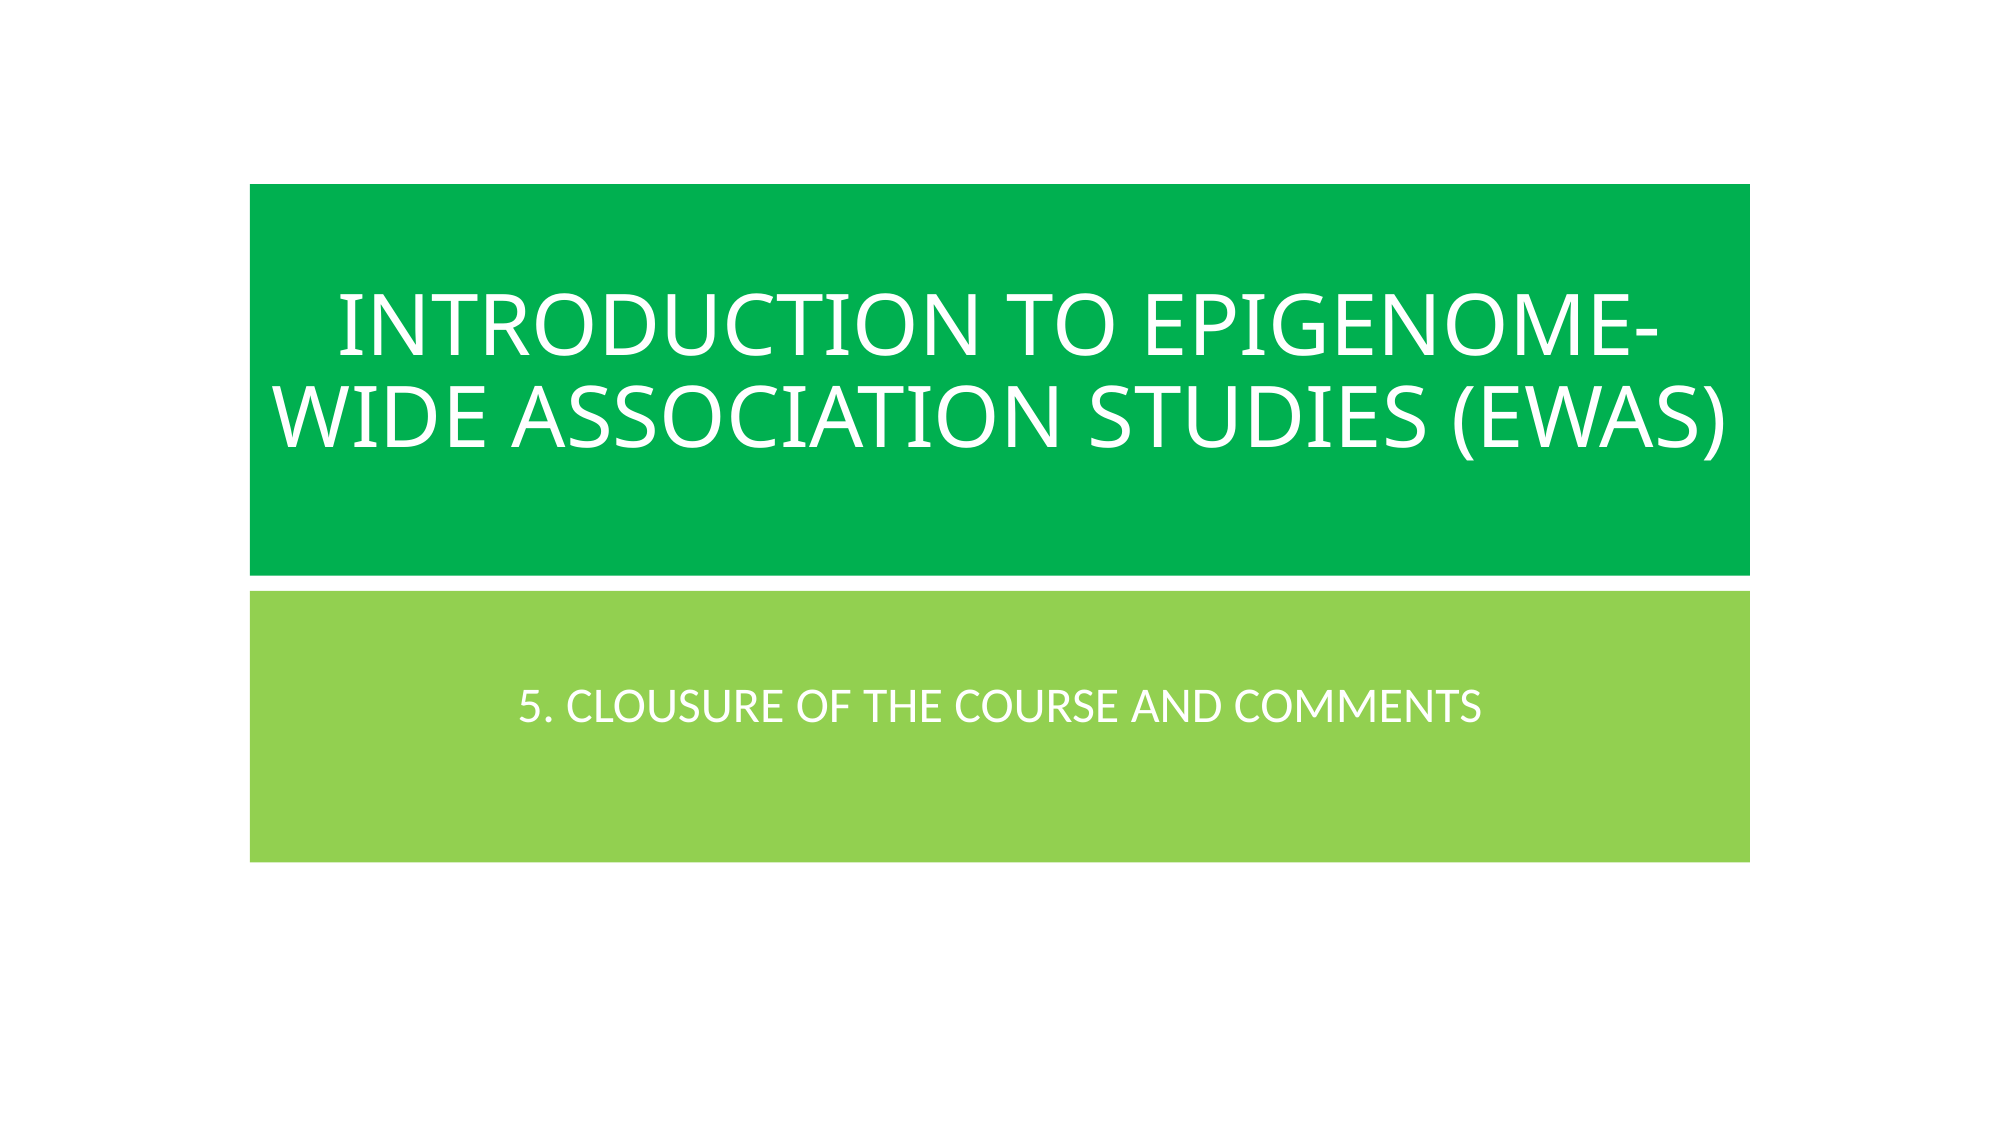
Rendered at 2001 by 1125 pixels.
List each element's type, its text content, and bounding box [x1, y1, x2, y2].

subtitle 5. CLOUSURE OF THE COURSE AND COMMENTS [249, 590, 1750, 863]
title INTRODUCTION TO EPIGENOME-WIDE ASSOCIATION STUDIES (EWAS) [249, 184, 1750, 576]
